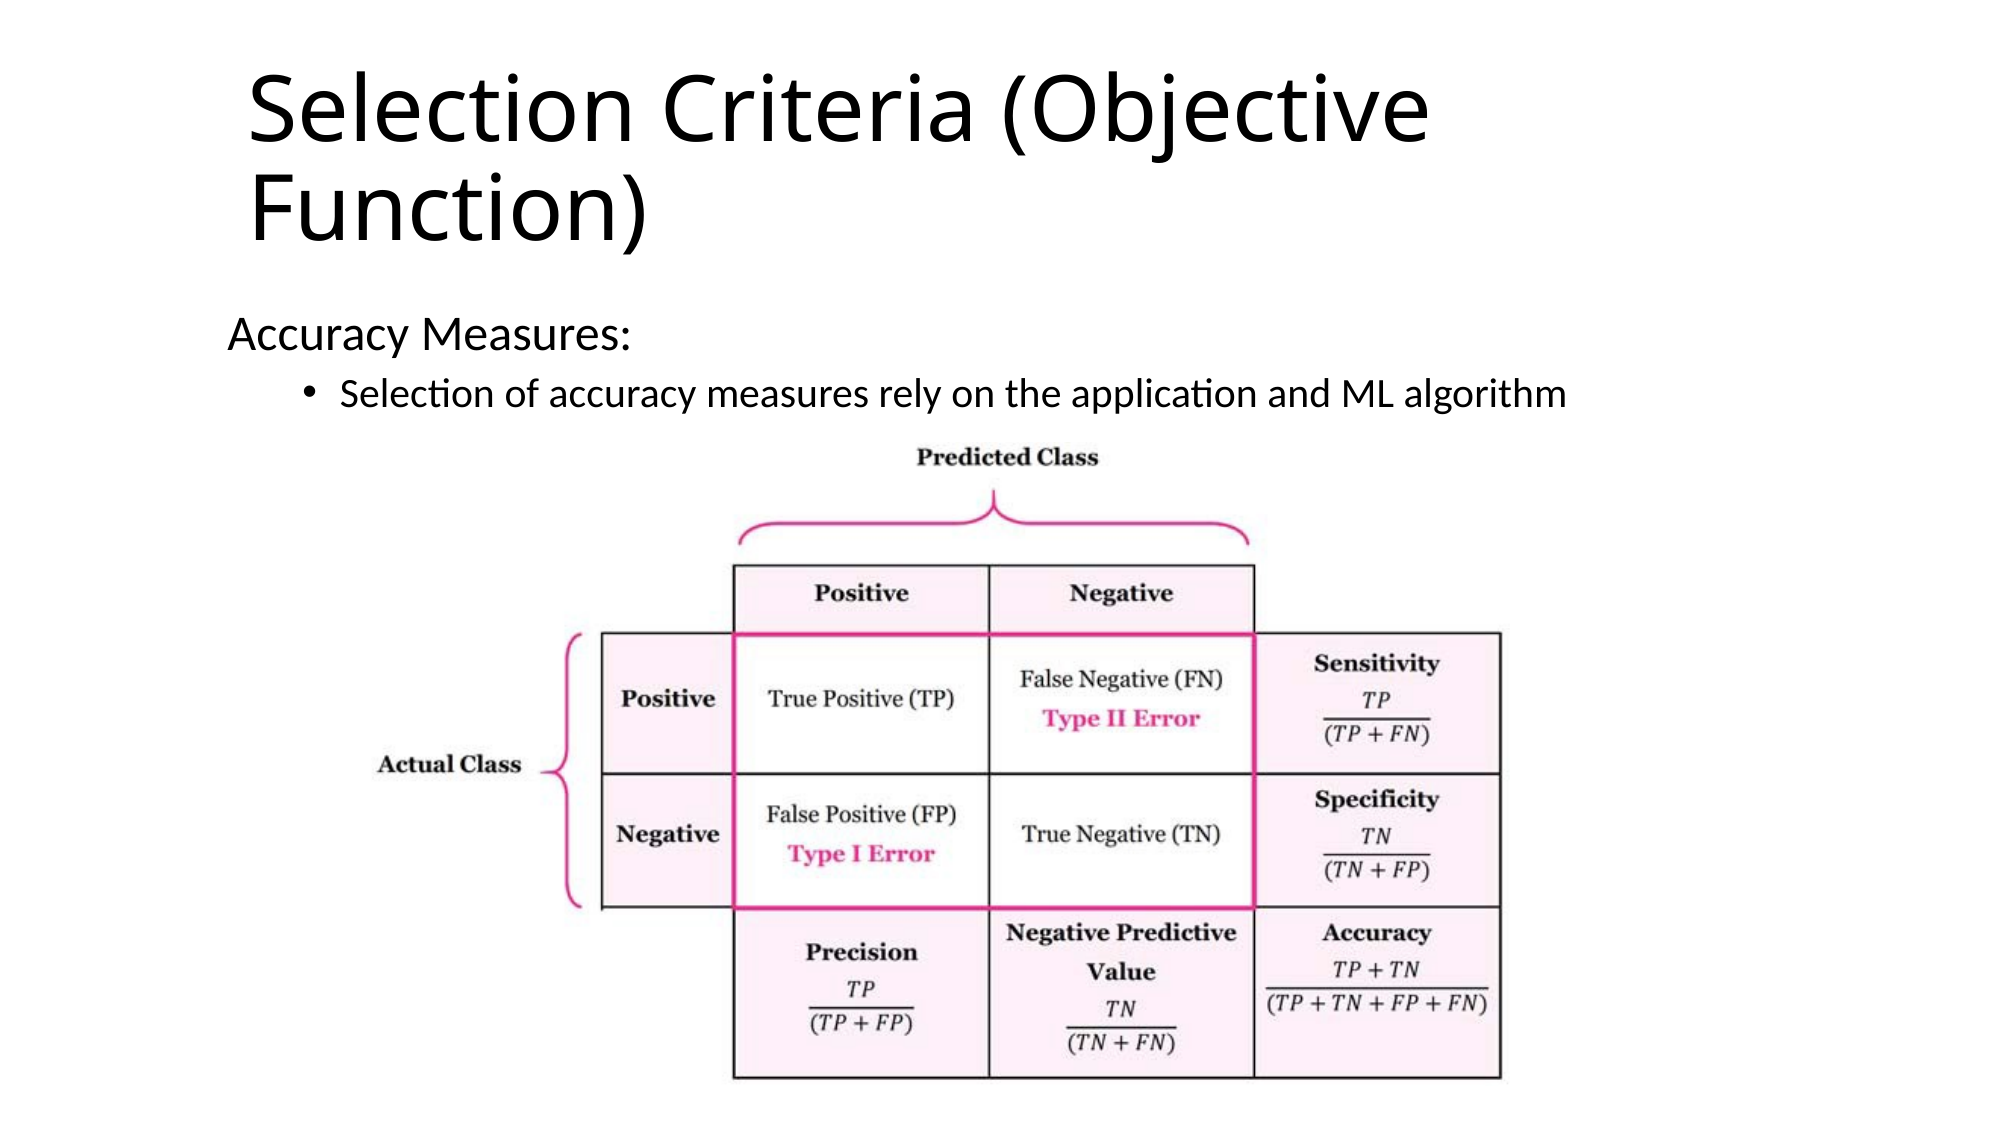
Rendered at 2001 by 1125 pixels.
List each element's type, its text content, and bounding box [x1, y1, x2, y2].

list Accuracy Measures: Selection of accuracy measures rely on the application and ML algorithm [137, 299, 1863, 1014]
title Selection Criteria (Objective Function) [232, 0, 1682, 271]
picture [371, 442, 1513, 1086]
